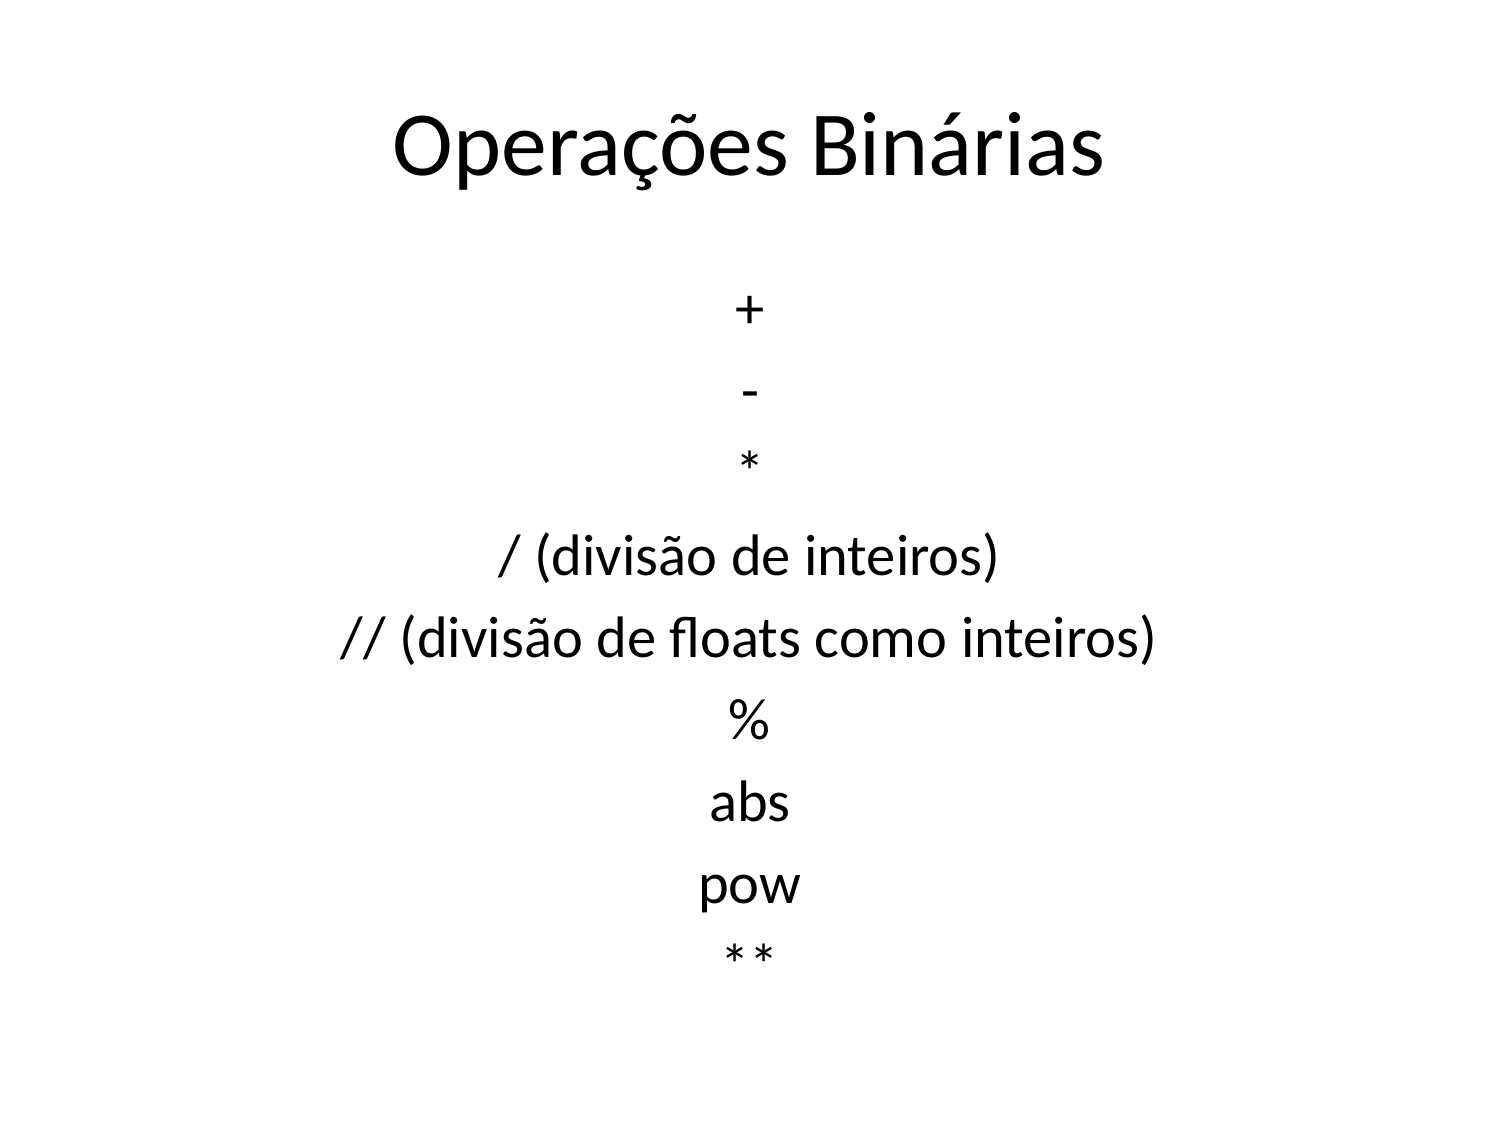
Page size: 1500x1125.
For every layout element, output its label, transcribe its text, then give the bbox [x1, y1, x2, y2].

title Operações Binárias [75, 45, 1425, 233]
list + - * / (divisão de inteiros) // (divisão de floats como inteiros) % abs pow ** [75, 262, 1425, 1005]
